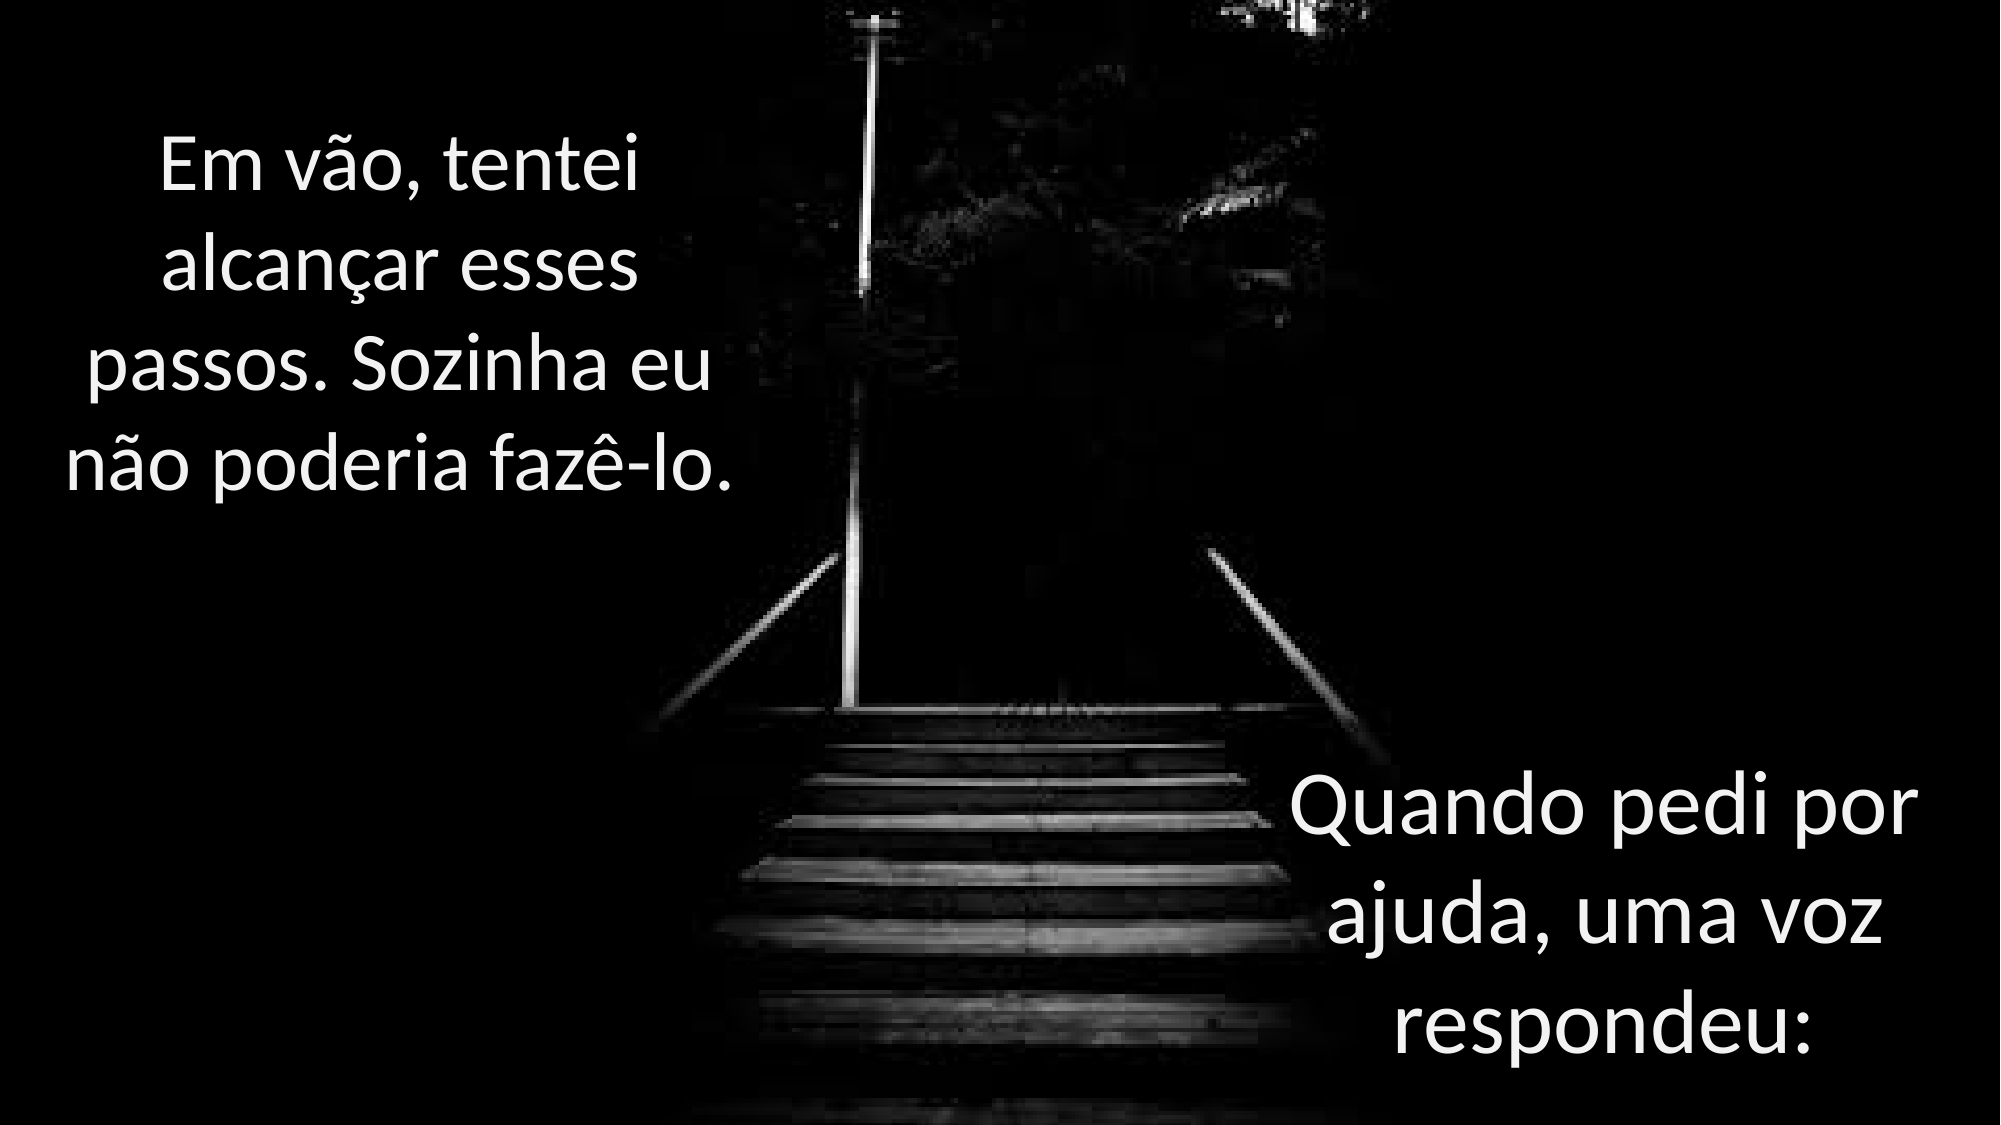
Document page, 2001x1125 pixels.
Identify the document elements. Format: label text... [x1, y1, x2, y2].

text_box Quando pedi por ajuda, uma voz respondeu: [1400, 735, 1972, 1080]
picture [626, 0, 1400, 1125]
text_box Em vão, tentei alcançar esses passos. Sozinha eu não poderia fazê-lo. [33, 99, 626, 515]
